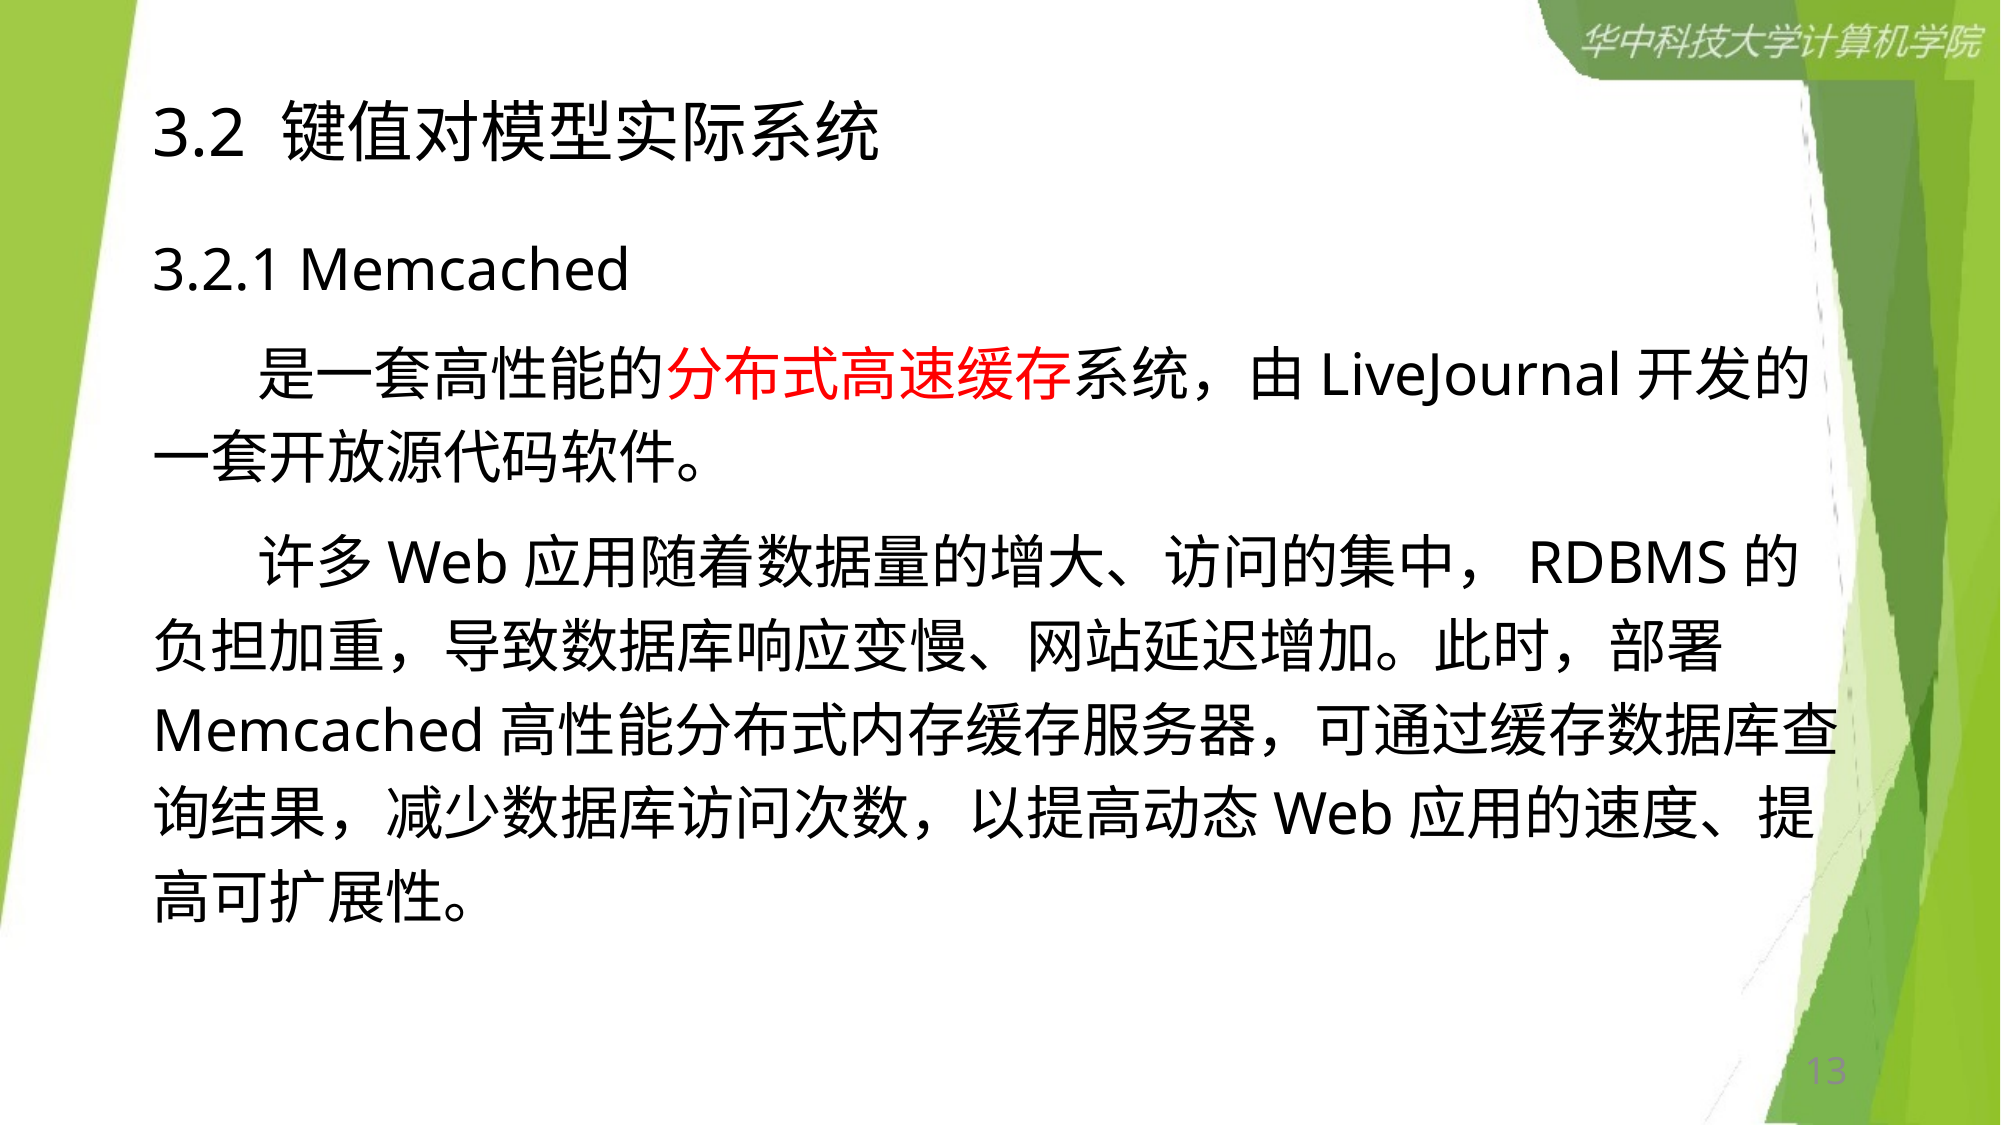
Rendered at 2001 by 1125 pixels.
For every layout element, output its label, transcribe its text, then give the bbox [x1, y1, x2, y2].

title 3.2 键值对模型实际系统 [137, 59, 1863, 210]
list 3.2.1 Memcached 是一套高性能的分布式高速缓存系统，由LiveJournal开发的一套开放源代码软件。 许多Web应用随着数据量的增大、访问的集中，RDBMS的负担加重，导致数据库响应变慢、网站延迟增加。此时，部署Memcached高性能分布式内存缓存服务器，可通过缓存数据库查询结果，减少数据库访问次数，以提高动态Web应用的速度、提高可扩展性。 [137, 210, 1863, 1090]
slide_number 13 [1412, 1042, 1863, 1103]
picture [0, 0, 2001, 1125]
